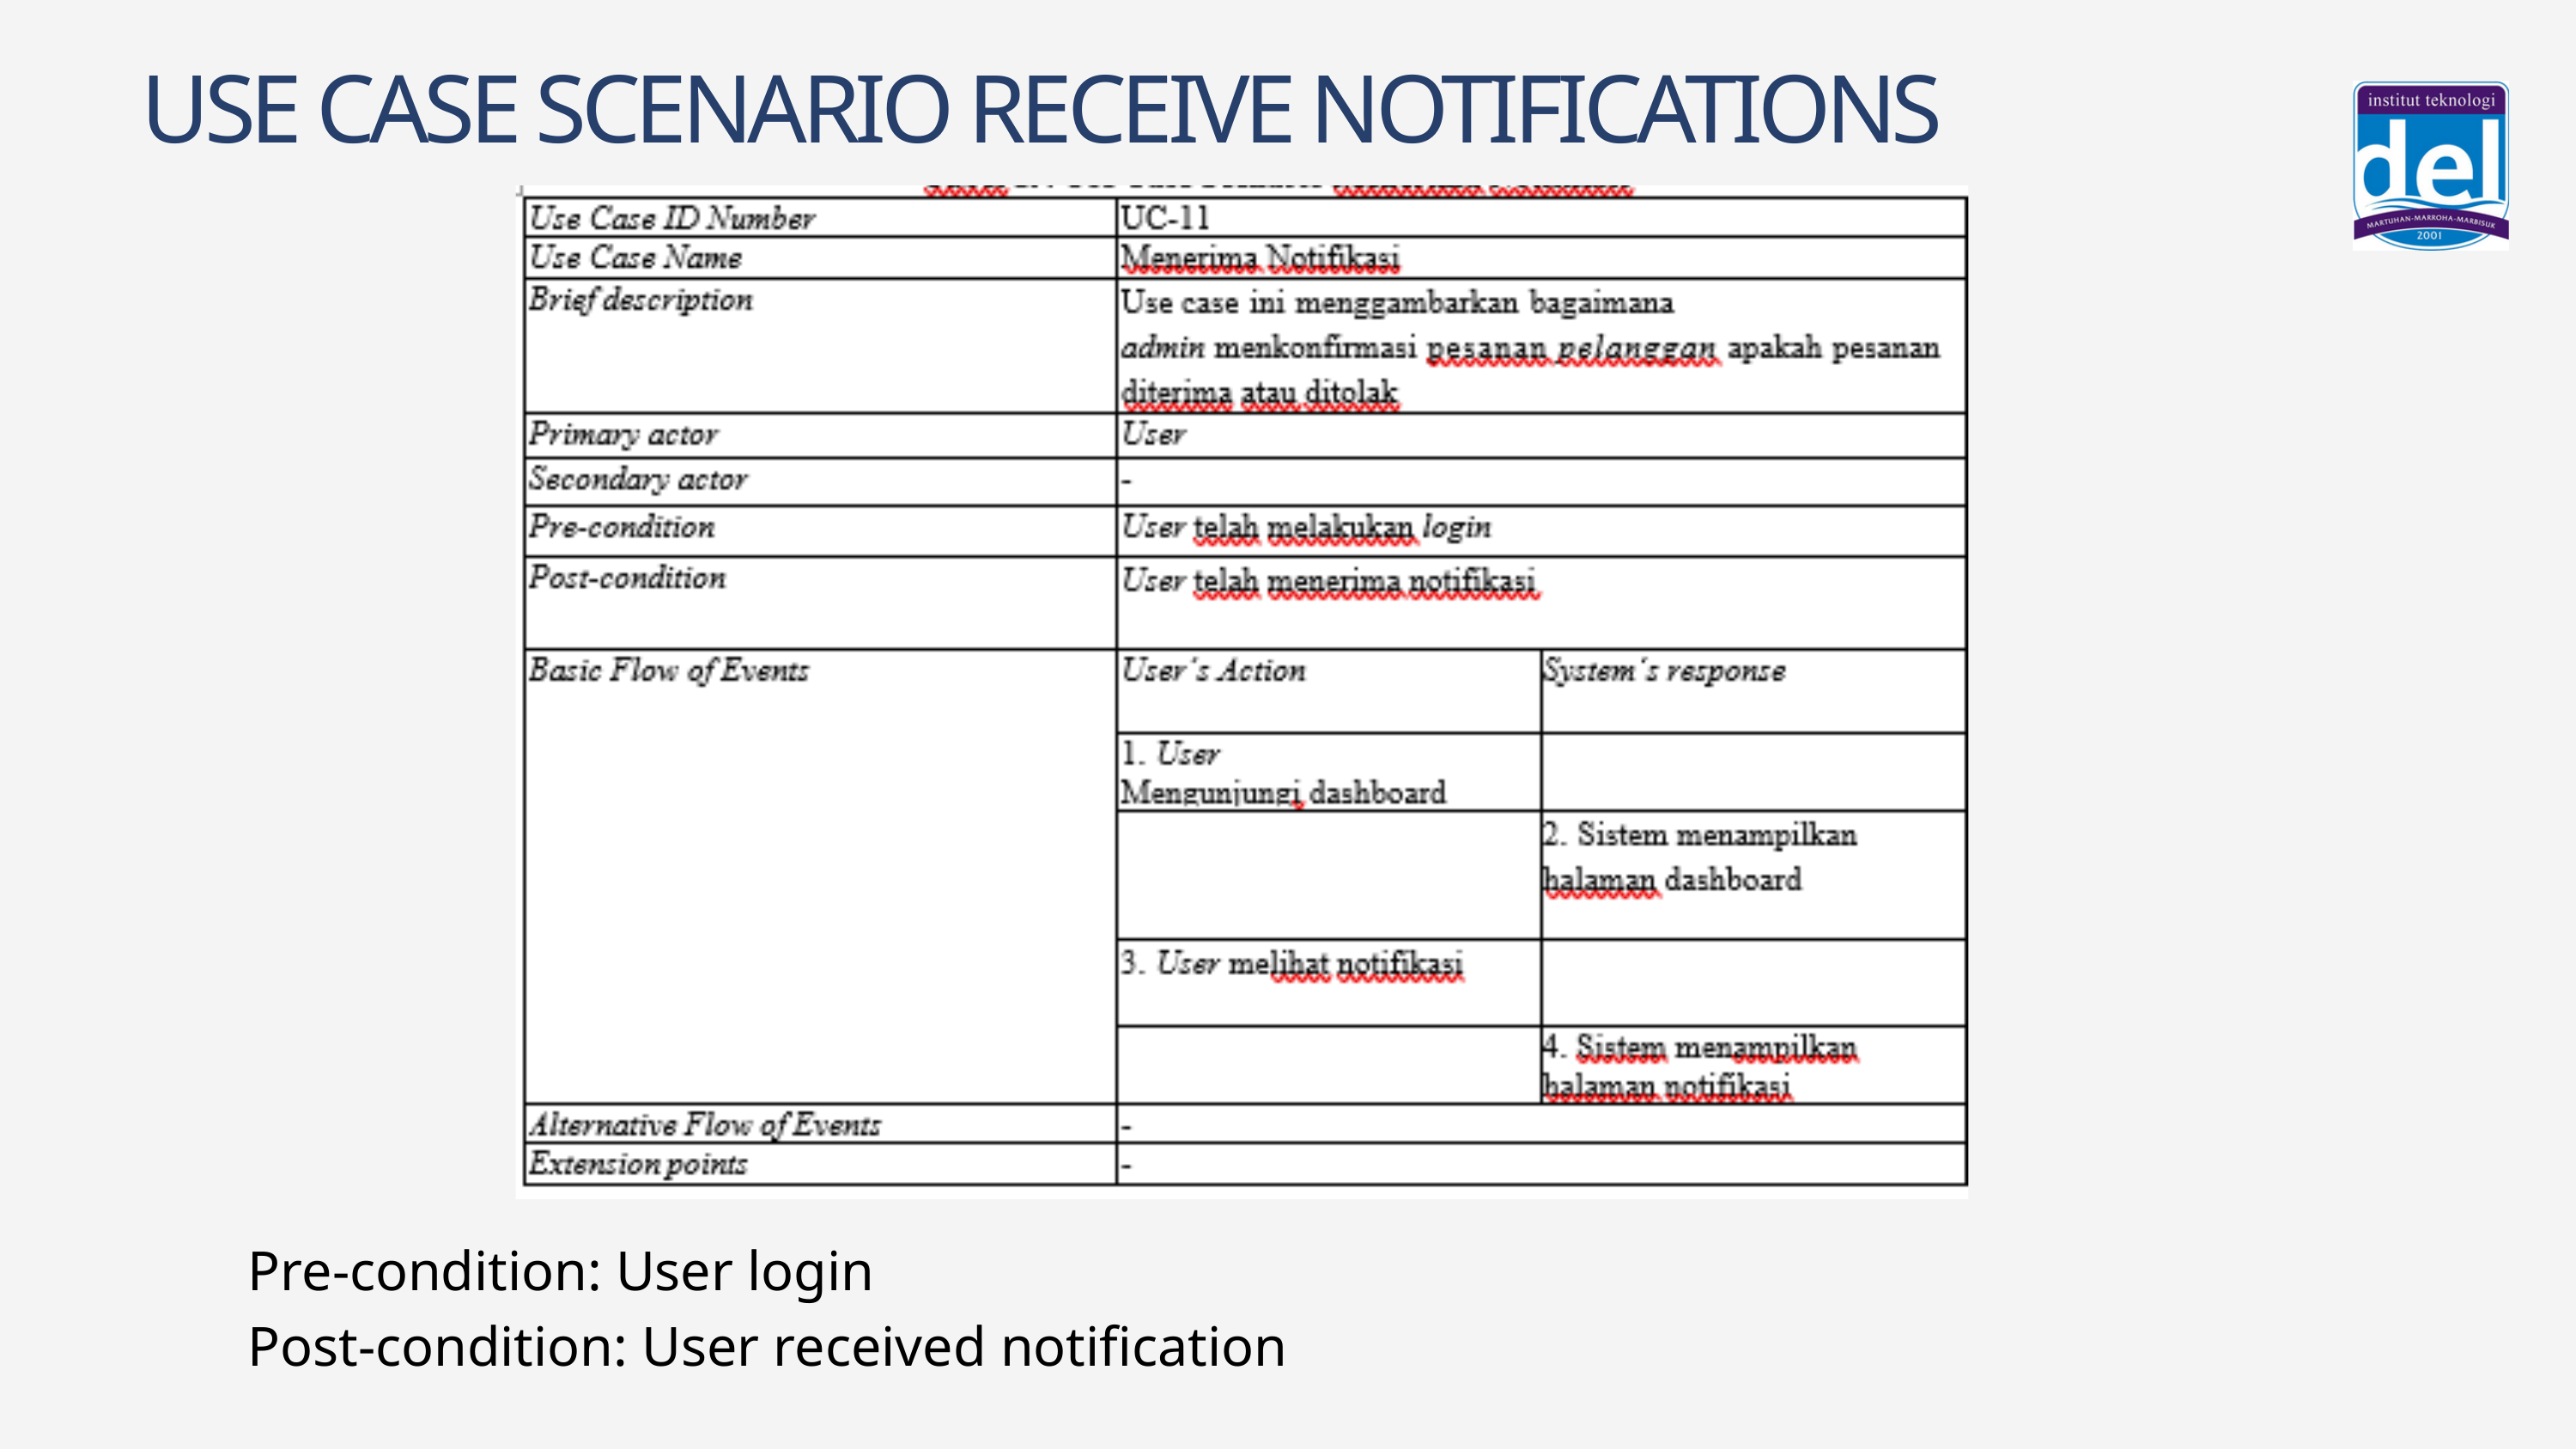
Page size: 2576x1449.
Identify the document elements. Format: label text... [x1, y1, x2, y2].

text_box Pre-condition: User login Post-condition: User received notification [247, 1225, 2325, 1377]
text_box USE CASE SCENARIO RECEIVE NOTIFICATIONS [141, 70, 2432, 162]
text_box [2353, 81, 2510, 251]
text_box [515, 185, 1969, 1199]
